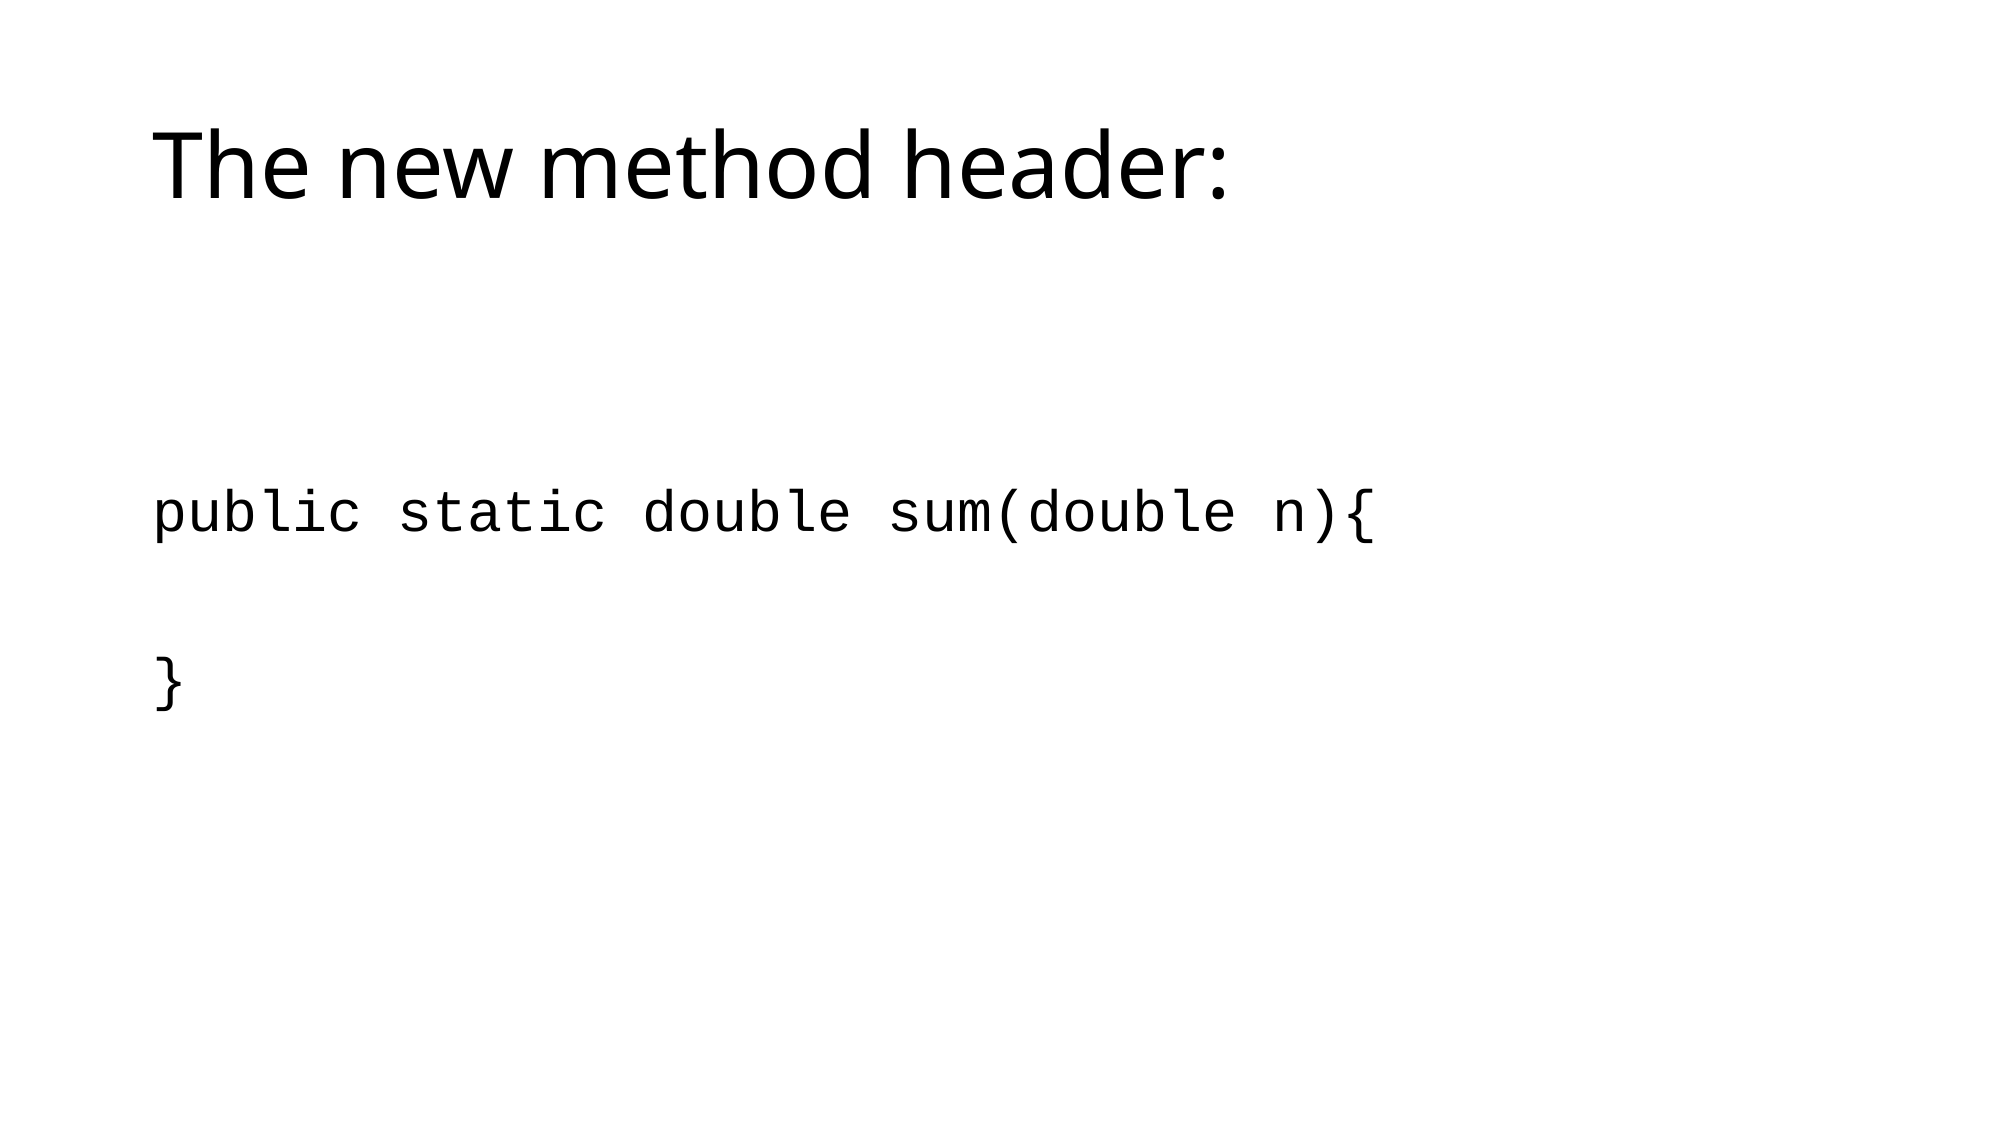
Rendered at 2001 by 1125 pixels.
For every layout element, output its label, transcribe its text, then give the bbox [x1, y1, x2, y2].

title The new method header: [137, 59, 1863, 278]
list public static double sum(double n){ } [137, 299, 1863, 1014]
